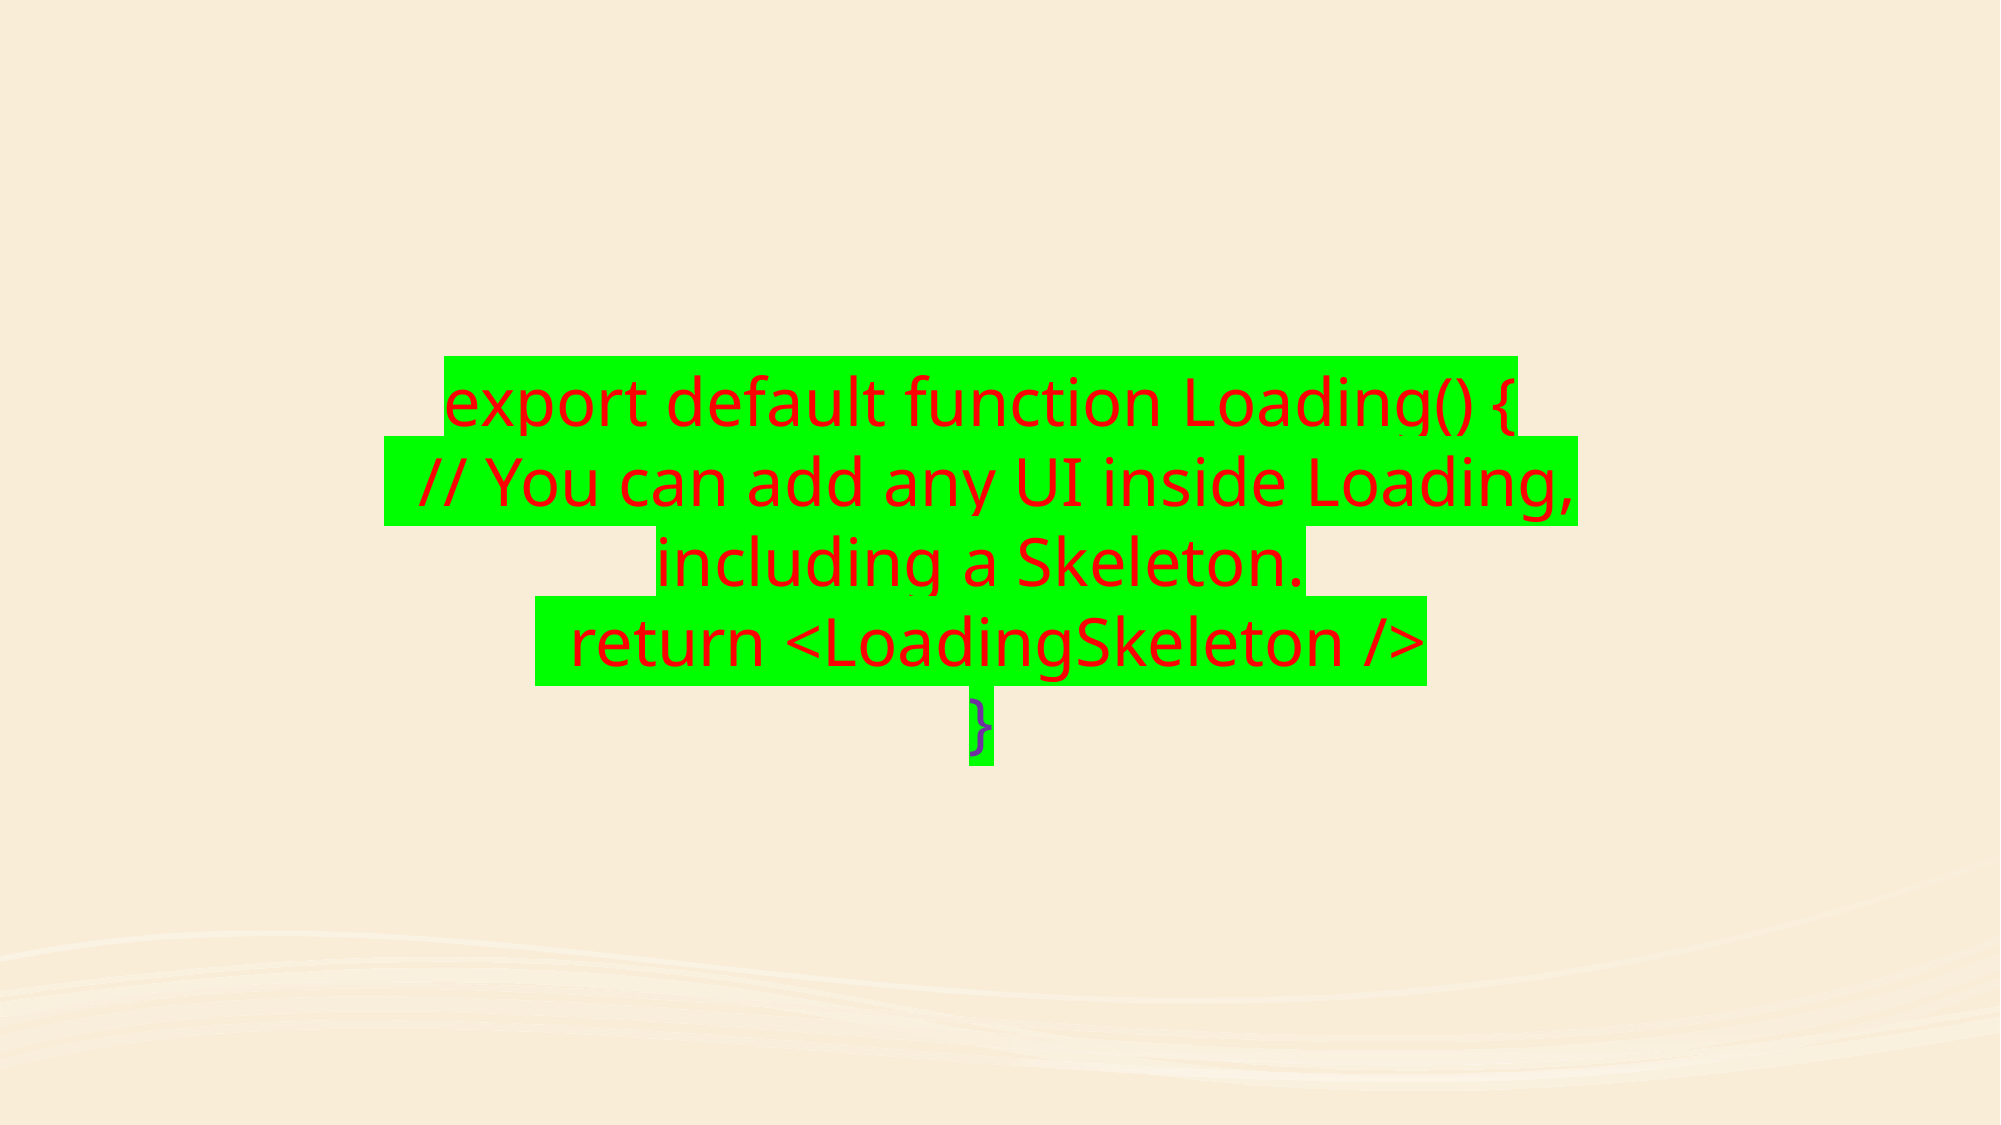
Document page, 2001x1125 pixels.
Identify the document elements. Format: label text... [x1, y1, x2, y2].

text_box export default function Loading() { // You can add any UI inside Loading, including a Skeleton. return <LoadingSkeleton /> } [258, 352, 1704, 768]
